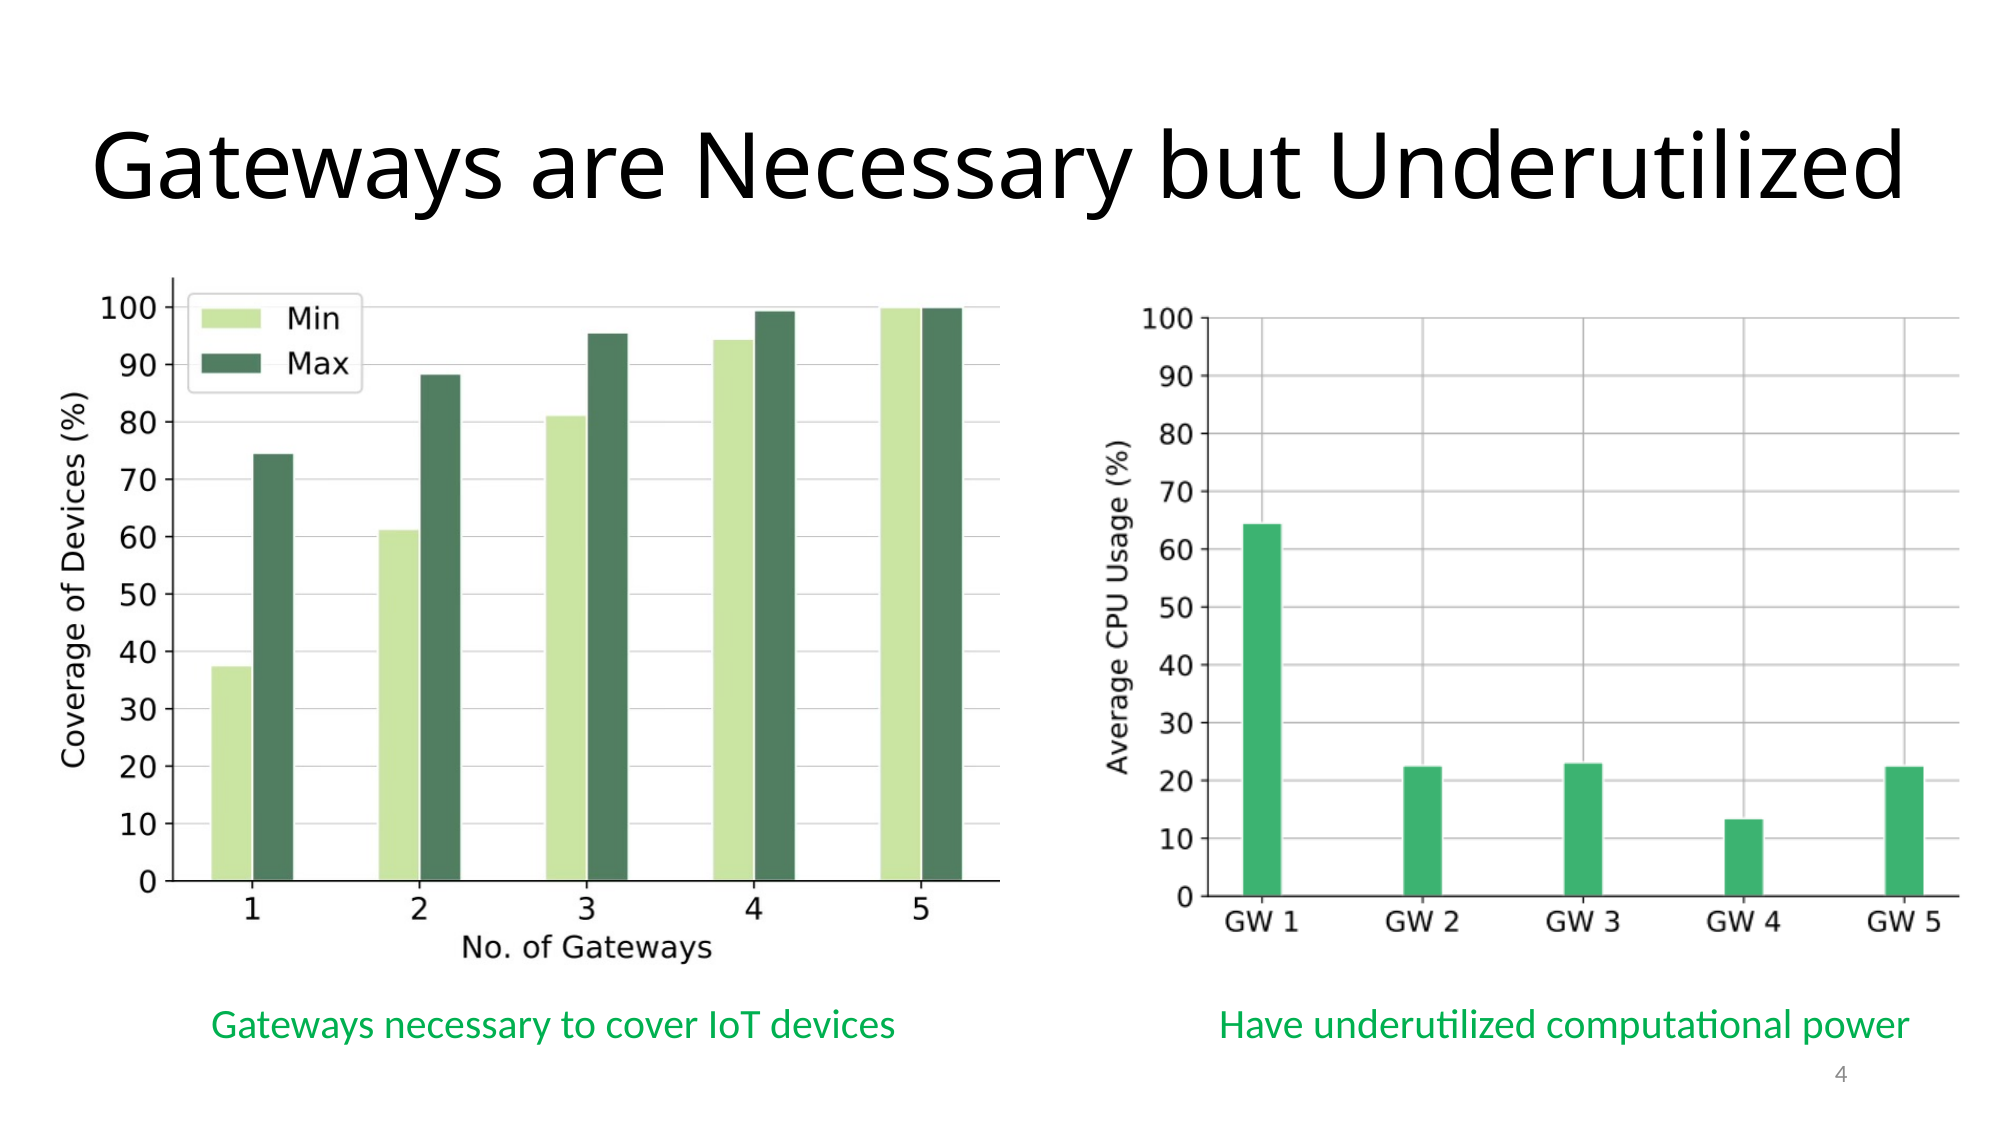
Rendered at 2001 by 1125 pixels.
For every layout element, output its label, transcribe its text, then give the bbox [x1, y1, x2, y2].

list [1076, 277, 1991, 965]
picture [60, 277, 1000, 965]
text_box Gateways necessary to cover IoT devices [121, 989, 911, 1055]
title Gateways are Necessary but Underutilized [0, 59, 2000, 278]
slide_number 4 [1412, 1042, 1863, 1103]
text_box Have underutilized computational power [1129, 989, 1926, 1055]
